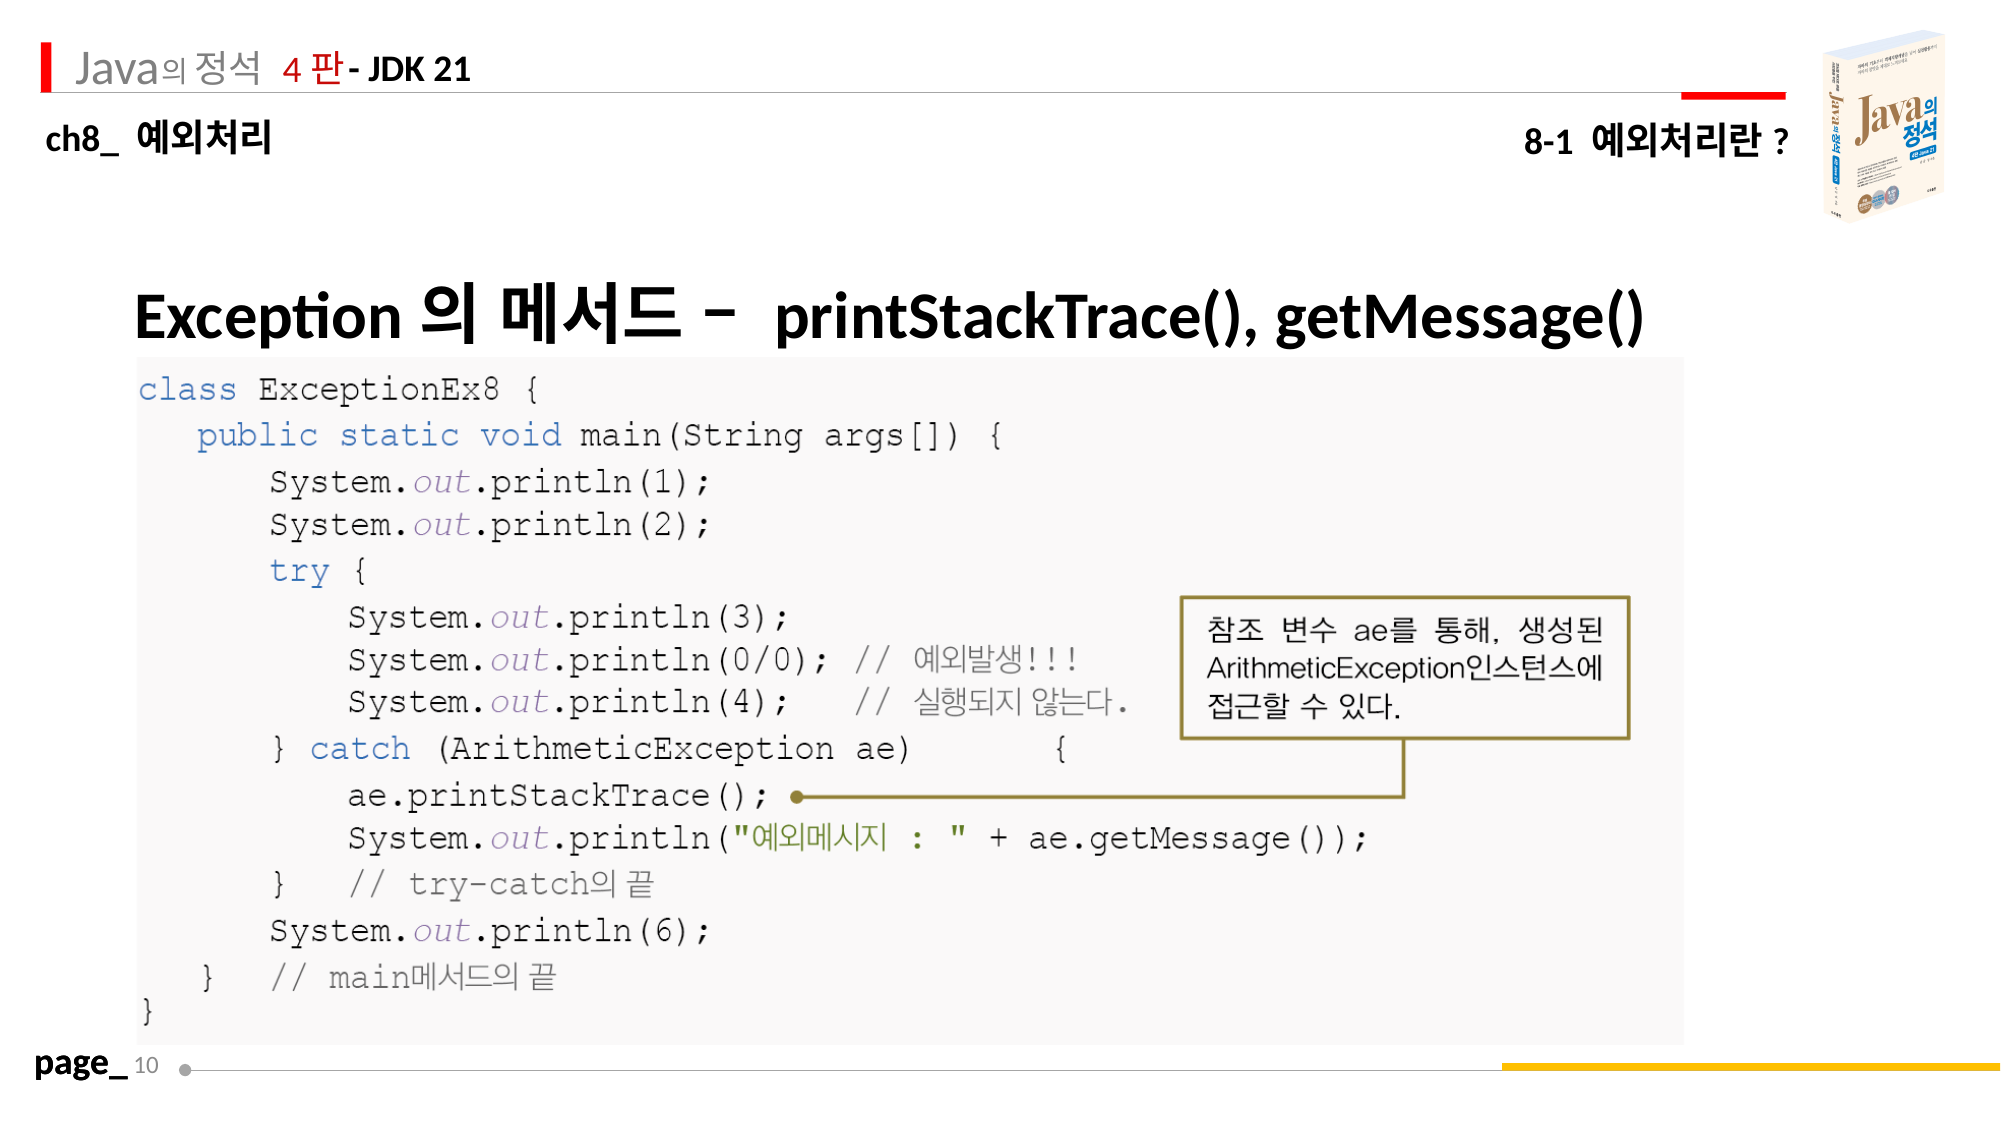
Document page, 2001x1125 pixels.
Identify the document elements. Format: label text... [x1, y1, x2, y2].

slide_number 10 [106, 1045, 174, 1094]
picture [1819, 26, 1950, 228]
text_box Exception의 메서드 – printStackTrace(), getMessage() [119, 264, 1865, 359]
text_box page_ [19, 1030, 145, 1090]
text_box 8-1 예외처리란? [1415, 109, 1805, 169]
picture [114, 357, 1700, 1045]
